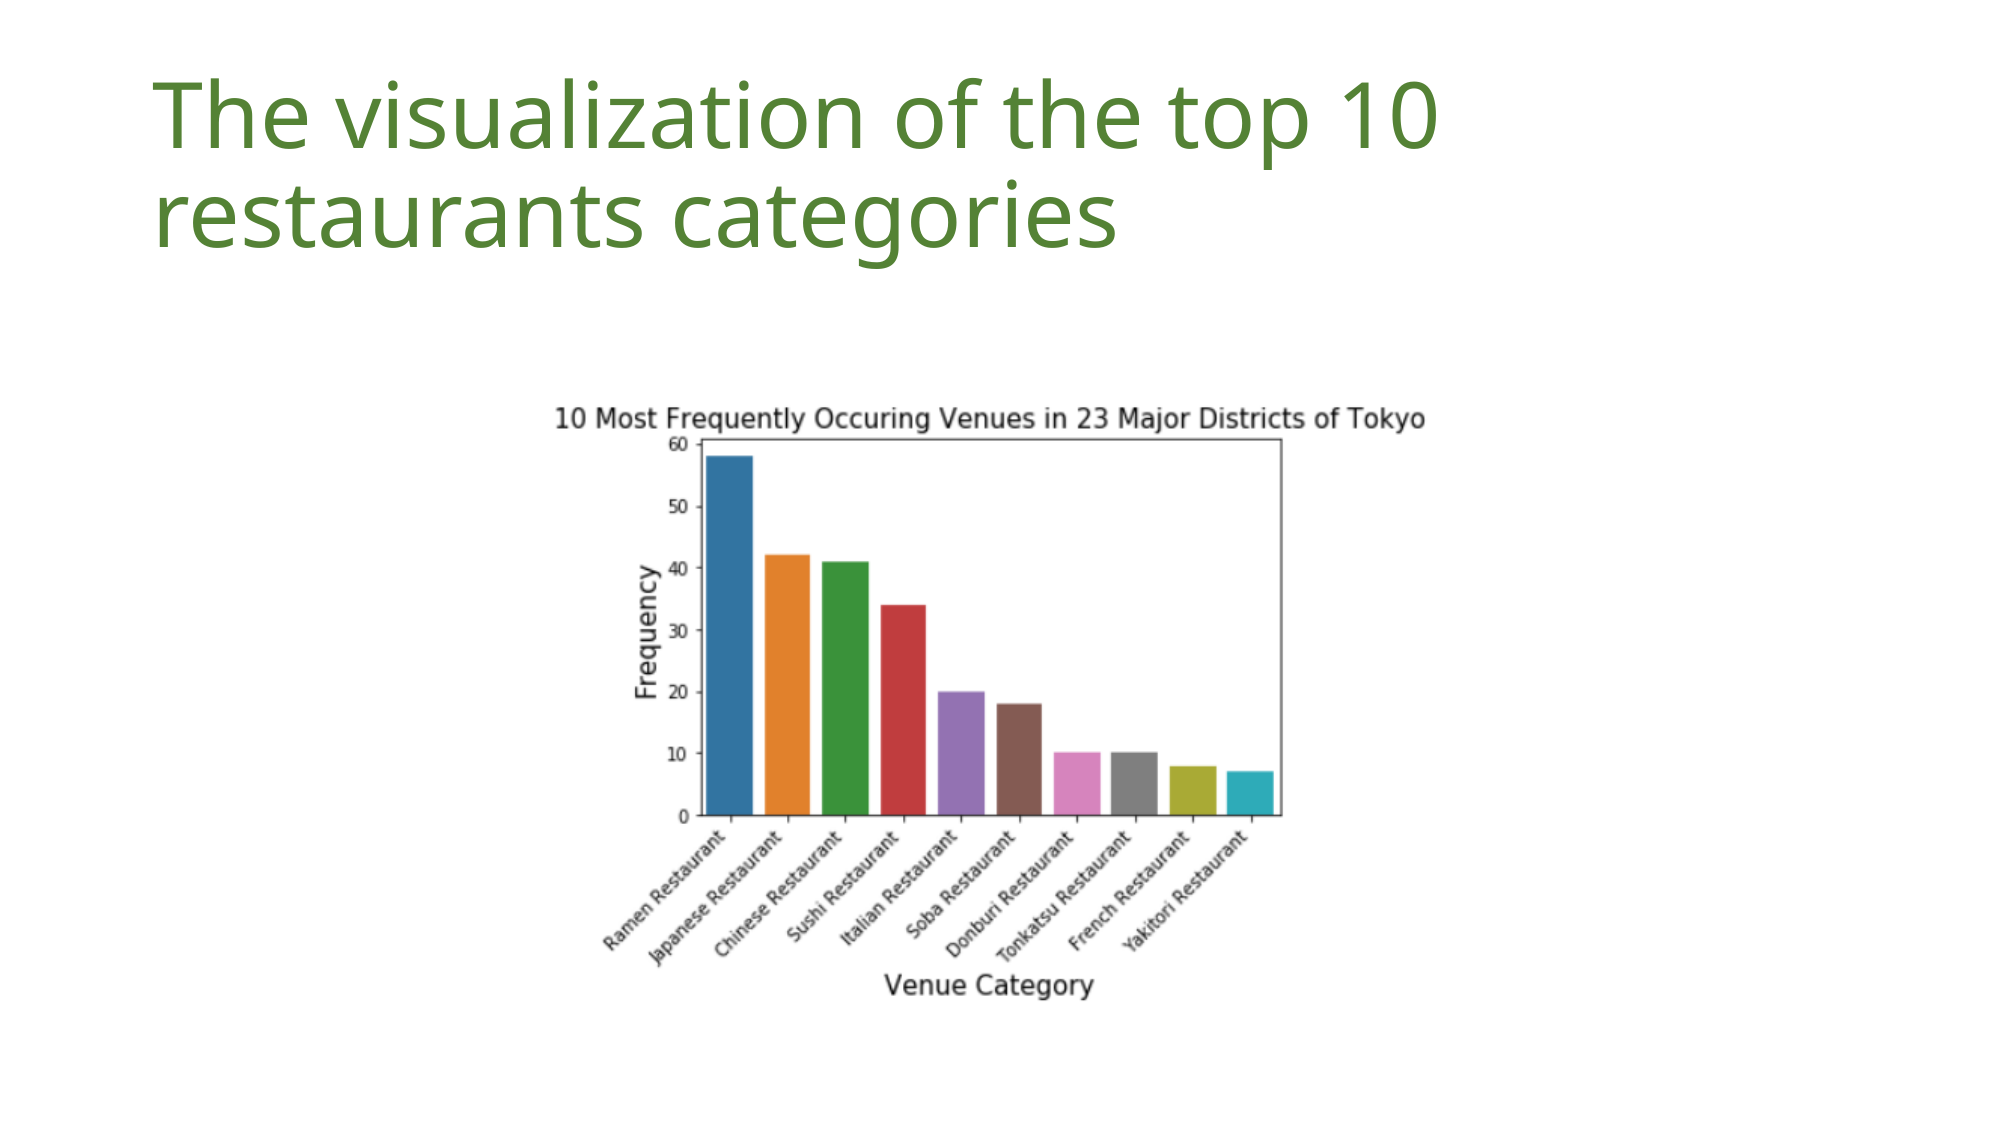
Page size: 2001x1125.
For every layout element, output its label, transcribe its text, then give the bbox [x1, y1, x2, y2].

title The visualization of the top 10 restaurants categories [137, 59, 1863, 278]
picture [536, 394, 1512, 1014]
